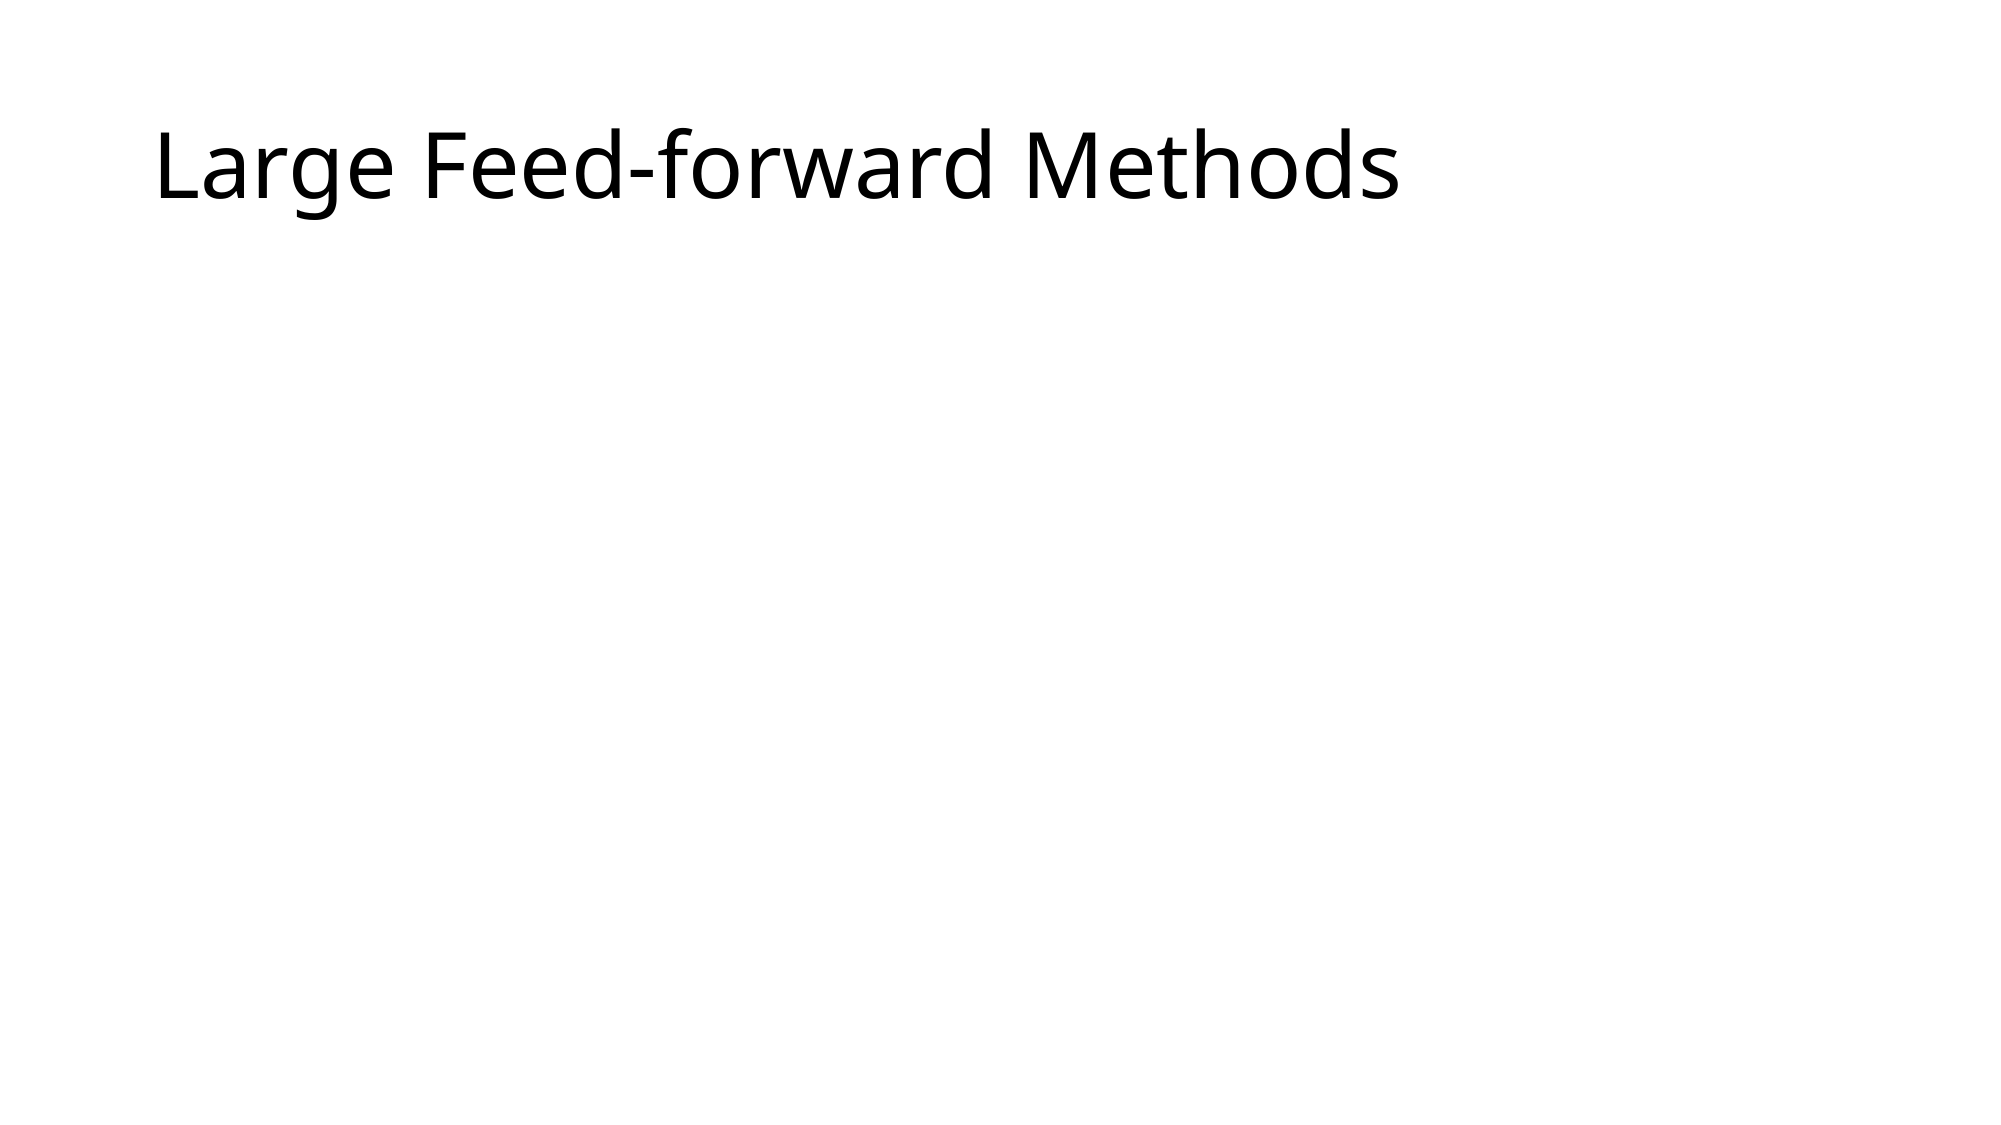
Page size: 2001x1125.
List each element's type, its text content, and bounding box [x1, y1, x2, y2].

title Large Feed-forward Methods [137, 59, 1863, 278]
